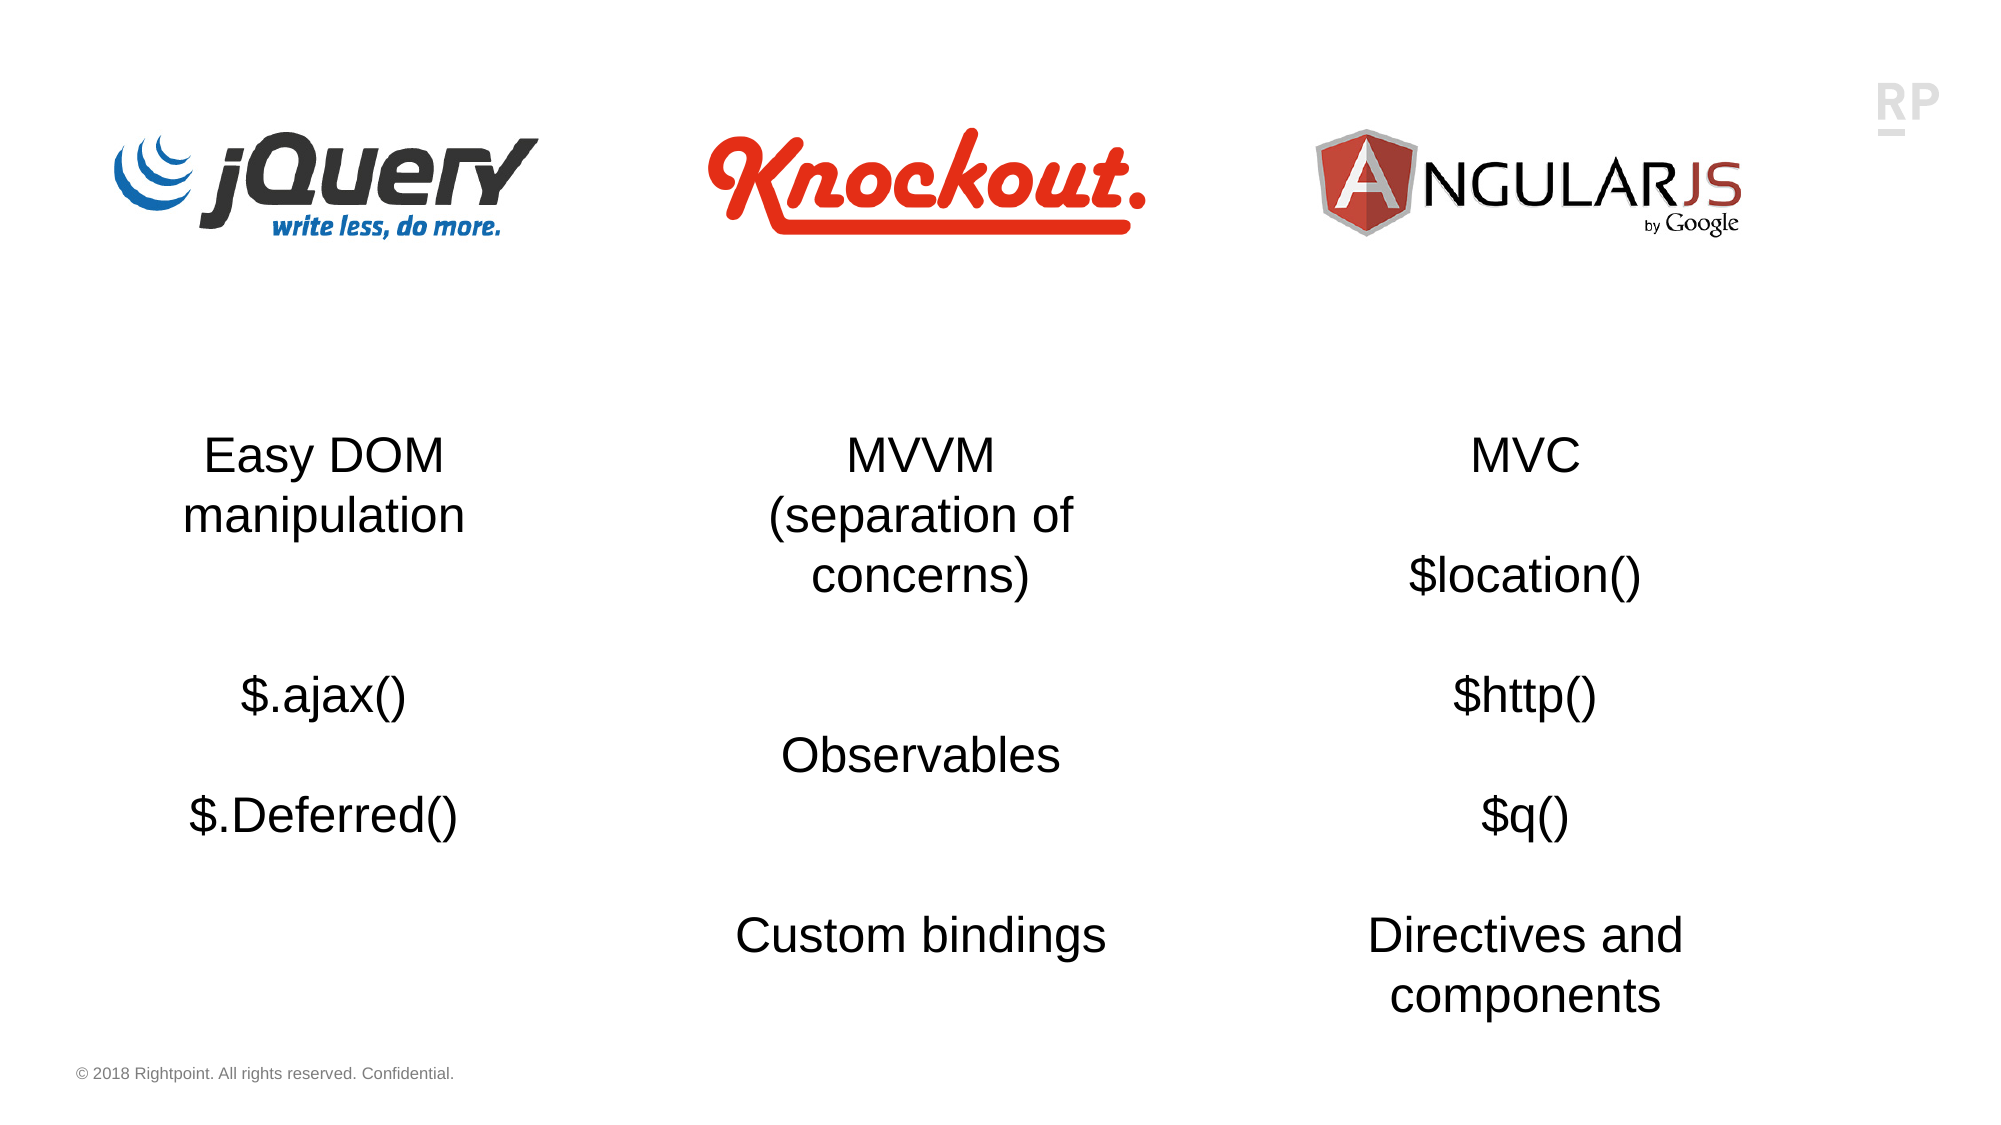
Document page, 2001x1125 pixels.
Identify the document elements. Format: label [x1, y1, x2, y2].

text_box [1284, 103, 1767, 1037]
text_box [696, 79, 1163, 976]
text_box [99, 108, 553, 855]
